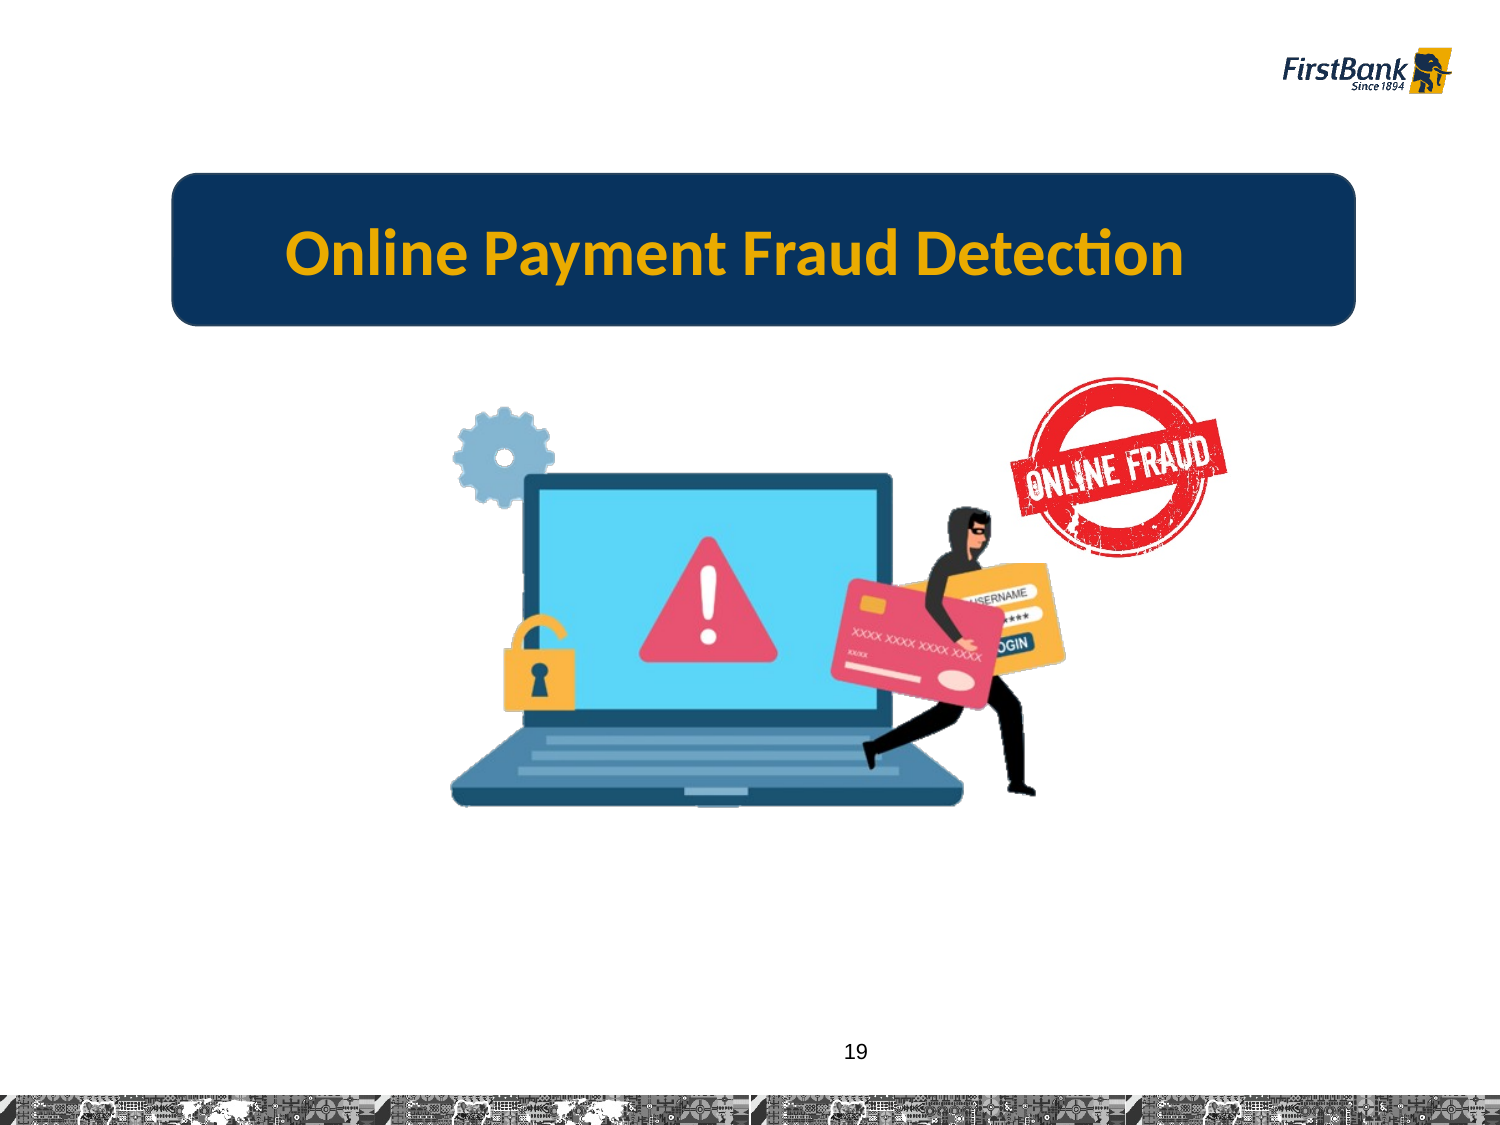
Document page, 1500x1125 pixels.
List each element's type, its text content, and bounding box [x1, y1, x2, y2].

picture [0, 1095, 1500, 1125]
picture [376, 325, 1234, 845]
slide_number 19 [810, 1020, 883, 1081]
text_box Online Payment Fraud Detection [270, 201, 1350, 297]
text_box [171, 172, 1356, 327]
picture [1263, 28, 1469, 112]
